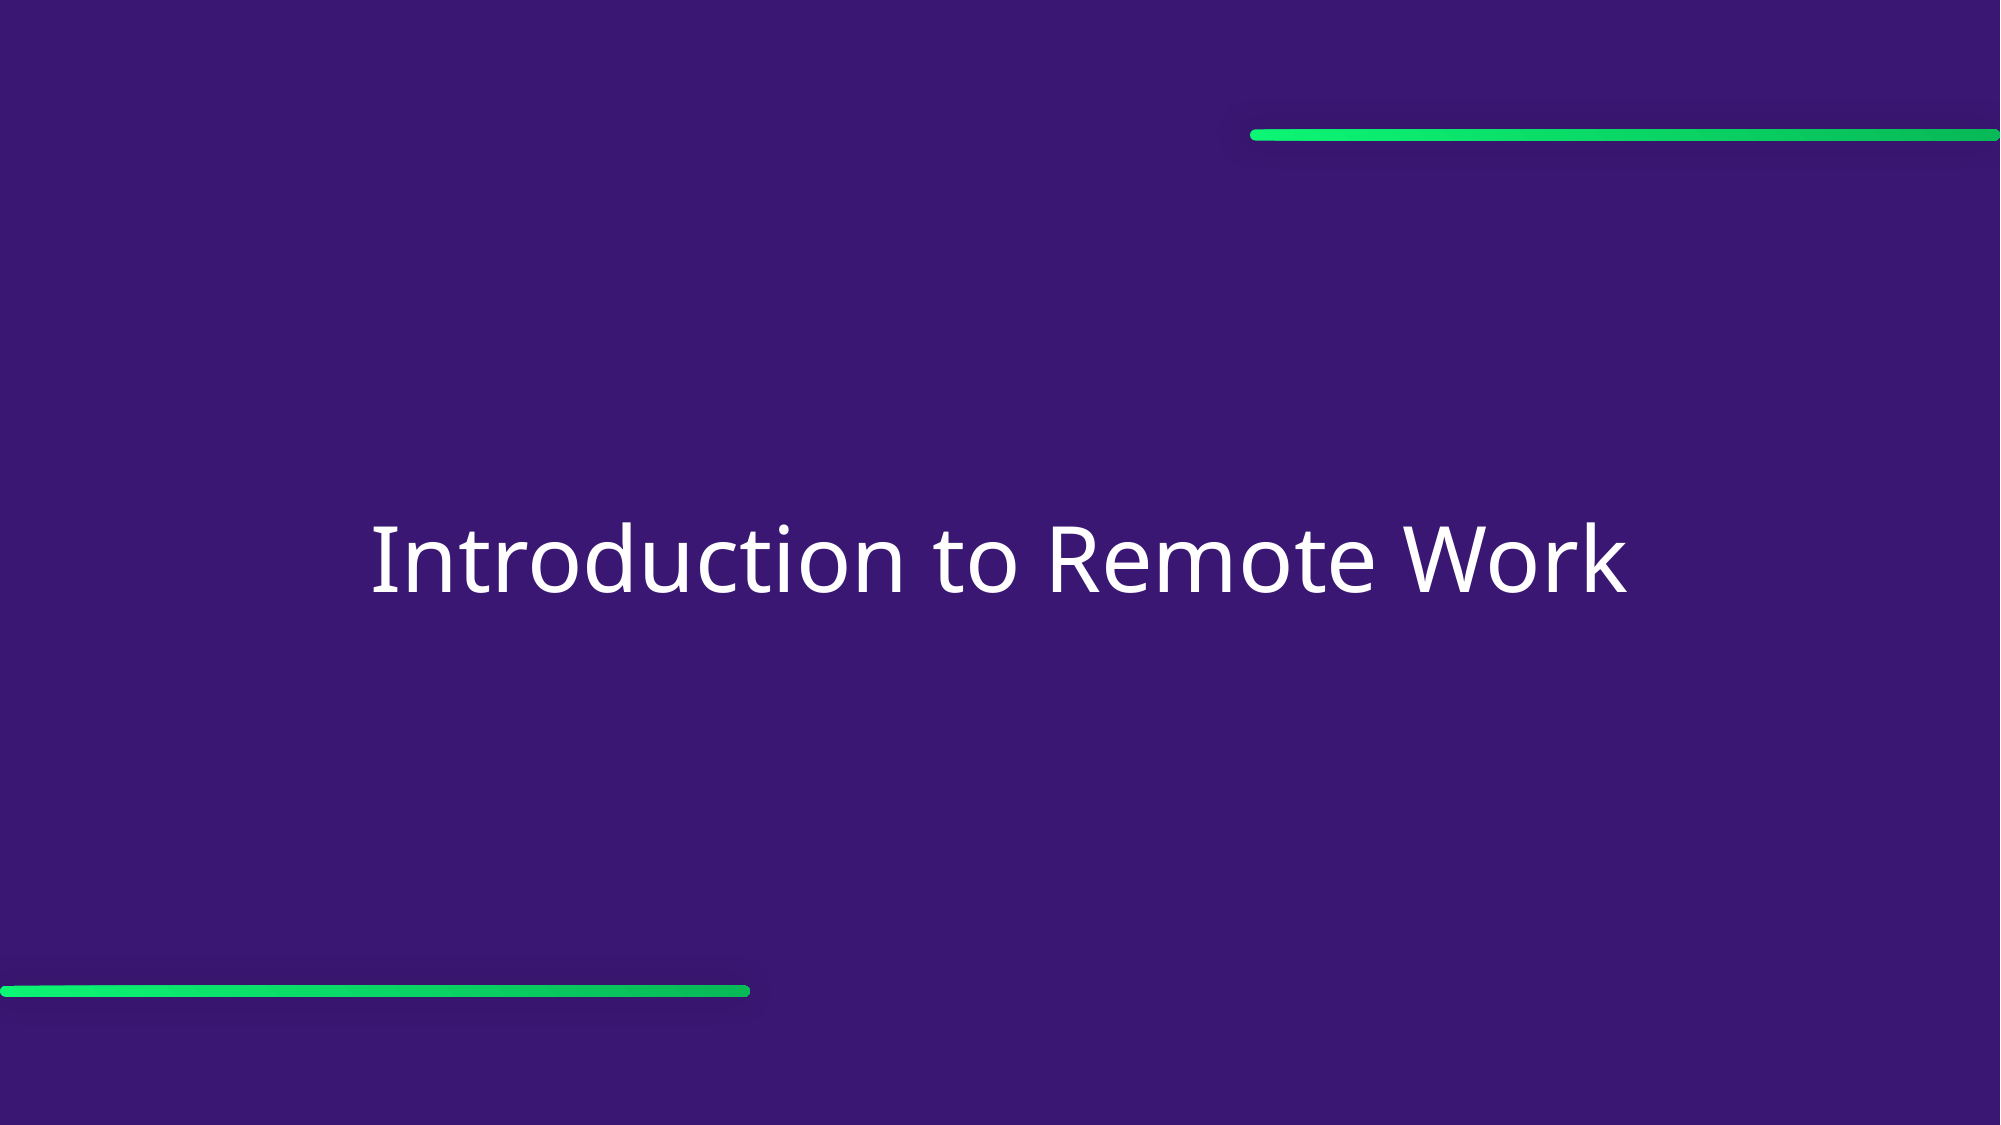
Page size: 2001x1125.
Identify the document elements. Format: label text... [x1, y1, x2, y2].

title Introduction to Remote Work [242, 387, 1758, 738]
